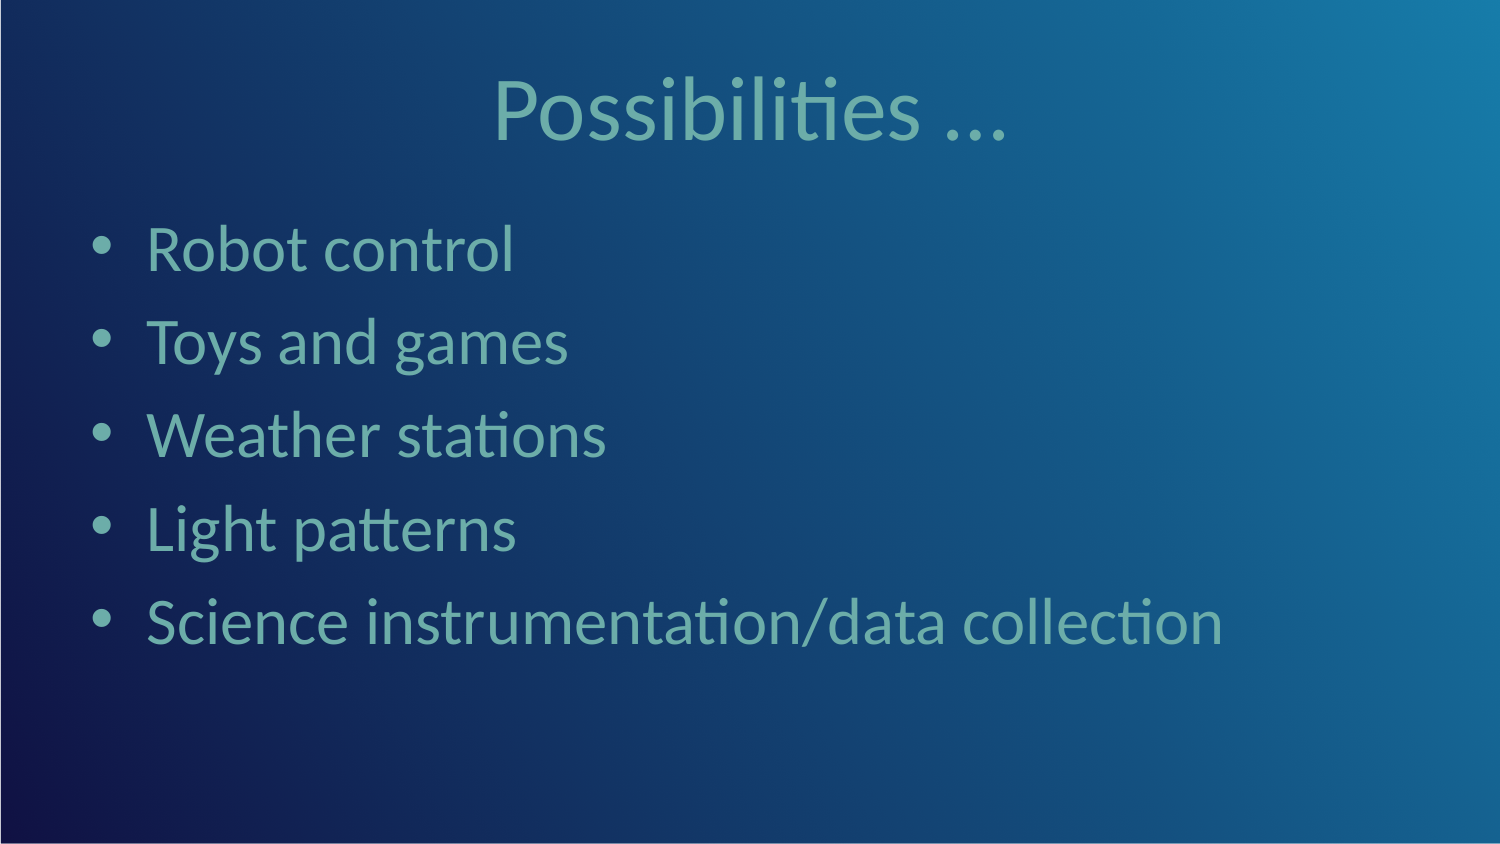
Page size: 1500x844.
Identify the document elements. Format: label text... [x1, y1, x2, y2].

picture [0, 0, 1500, 844]
title Possibilities … [75, 33, 1425, 175]
list Robot control Toys and games Weather stations Light patterns Science instrumentation/data collection [75, 196, 1425, 754]
